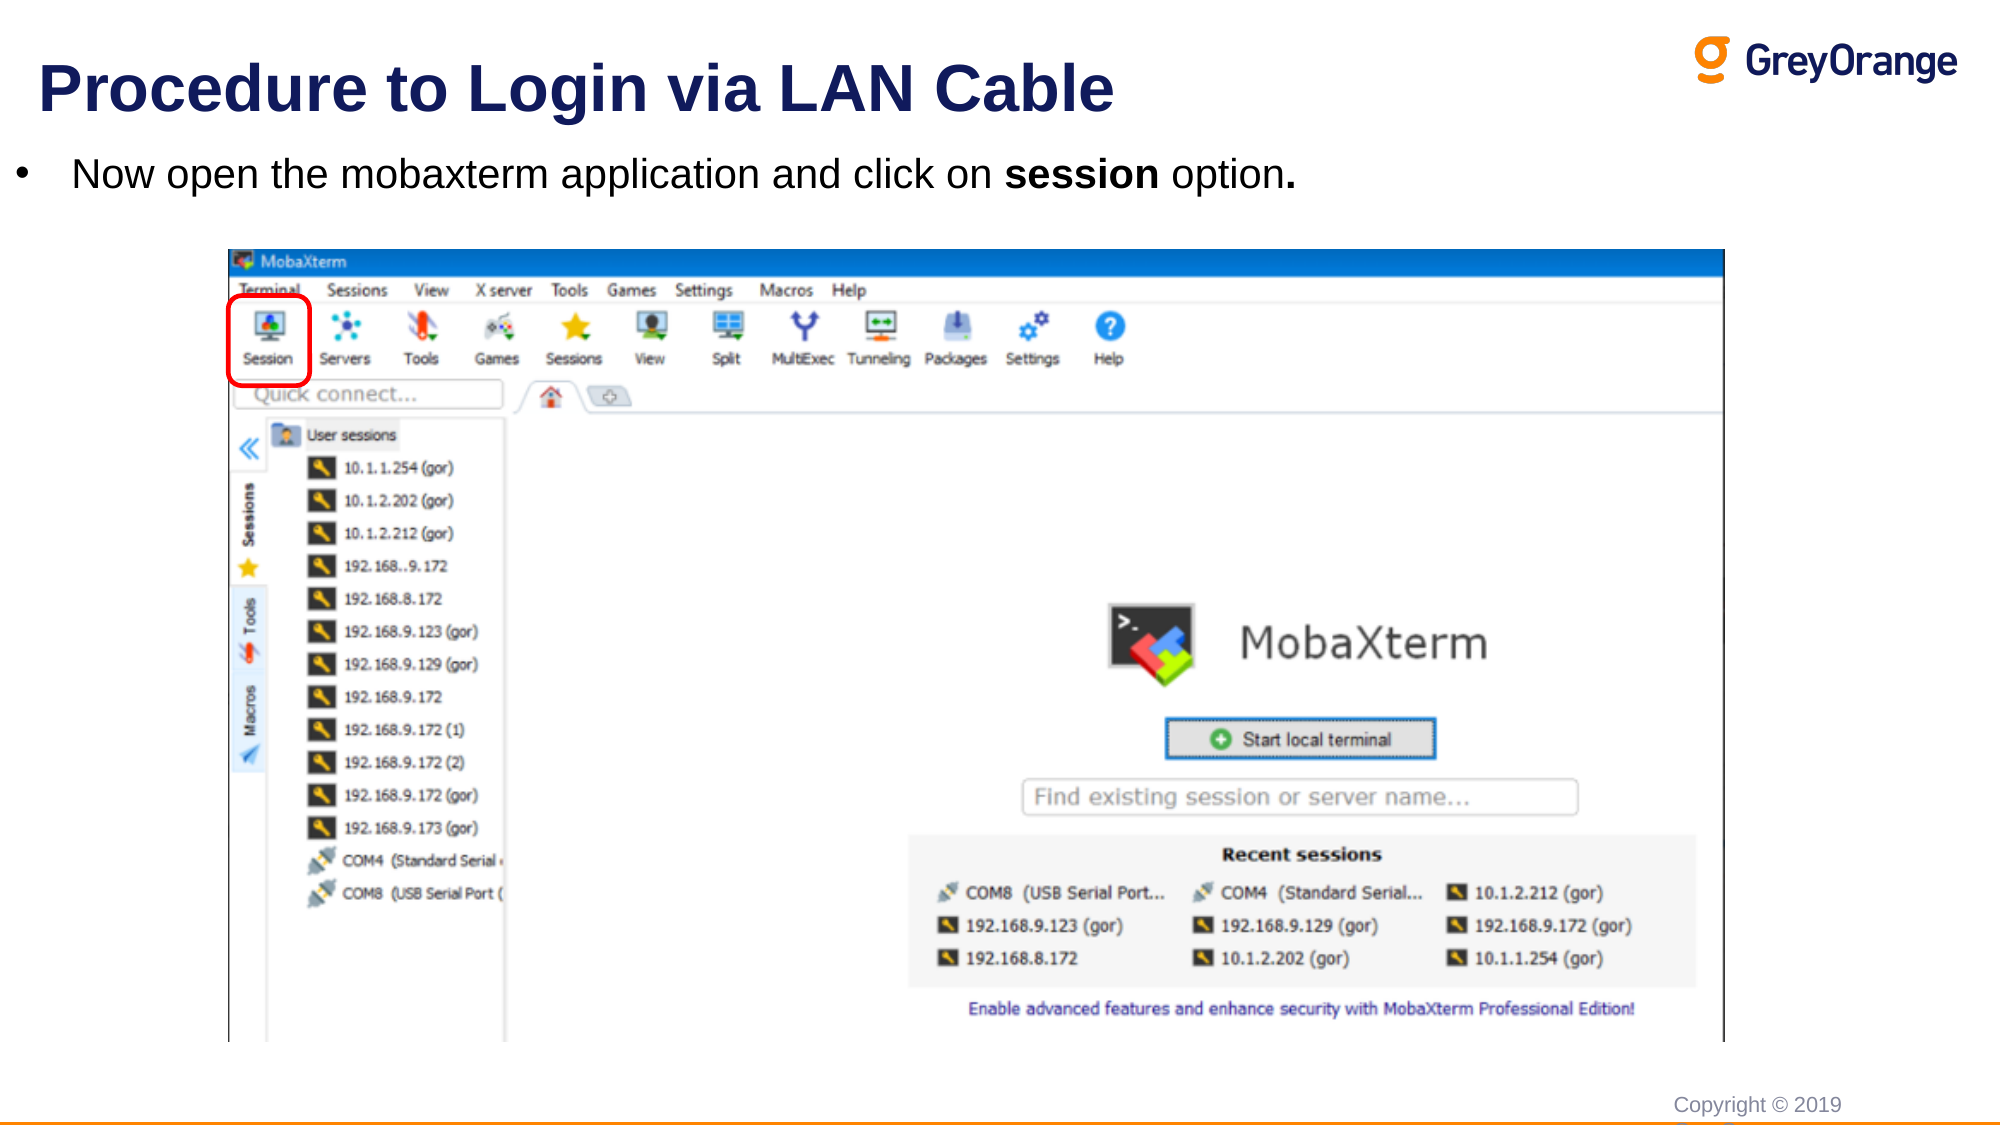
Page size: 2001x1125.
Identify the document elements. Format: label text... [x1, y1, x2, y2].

picture [1678, 19, 1974, 101]
text_box Procedure to Login via LAN Cable [23, 35, 1630, 139]
text_box Now open the mobaxterm application and click on session option. [0, 139, 1953, 240]
picture [227, 249, 1725, 1043]
